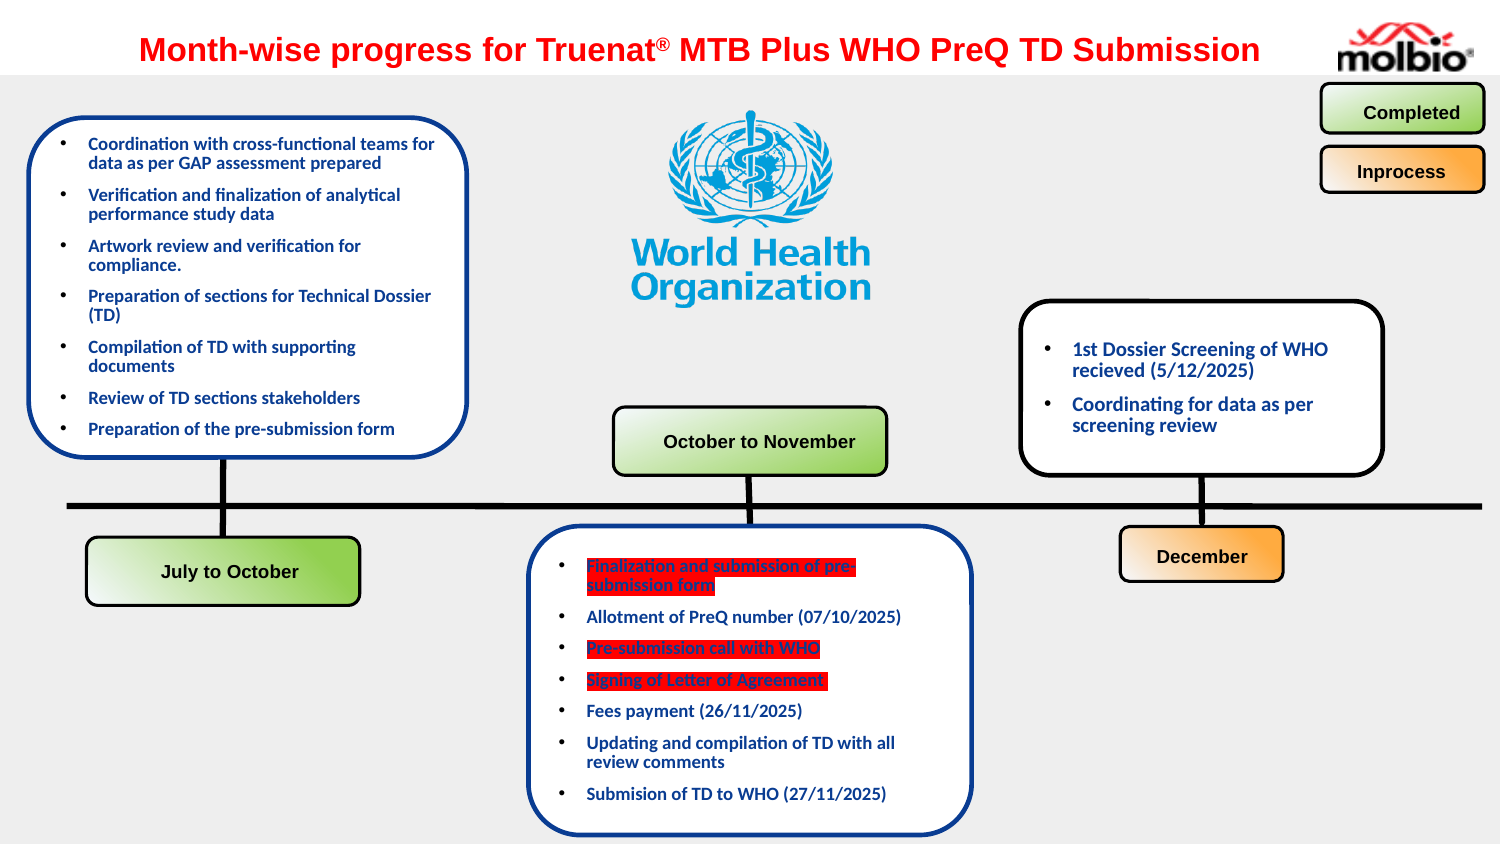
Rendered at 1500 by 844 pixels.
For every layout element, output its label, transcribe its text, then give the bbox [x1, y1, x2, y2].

picture [1338, 18, 1475, 76]
picture [630, 108, 871, 309]
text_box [747, 463, 753, 582]
text_box Completed [1321, 83, 1485, 133]
text_box July to October [86, 537, 360, 606]
picture [681, 284, 689, 295]
text_box Finalization and submission of pre-submission form Allotment of PreQ number (07/10/2025) Pre-submission call with WHO Signing of Letter of Agreement Fees payment (26/11/2025) Updating and compilation of TD with all review comments Submision of TD to WHO (27/11/2025) [528, 526, 972, 836]
text_box Month-wise progress for Truenat® MTB Plus WHO PreQ TD Submission [0, 0, 1401, 70]
text_box Inprocess [1321, 146, 1485, 193]
text_box 1st Dossier Screening of WHO recieved (5/12/2025) Coordinating for data as per screening review [1020, 301, 1383, 476]
text_box [173, 109, 273, 173]
text_box [0, 75, 1500, 844]
text_box October to November [613, 407, 887, 476]
text_box Coordination with cross-functional teams for data as per GAP assessment prepared Verification and finalization of analytical performance study data Artwork review and verification for compliance. Preparation of sections for Technical Dossier (TD) Compilation of TD with supporting documents Review of TD sections stakeholders Preparation of the pre-submission form [28, 117, 467, 458]
text_box December [1120, 526, 1284, 582]
